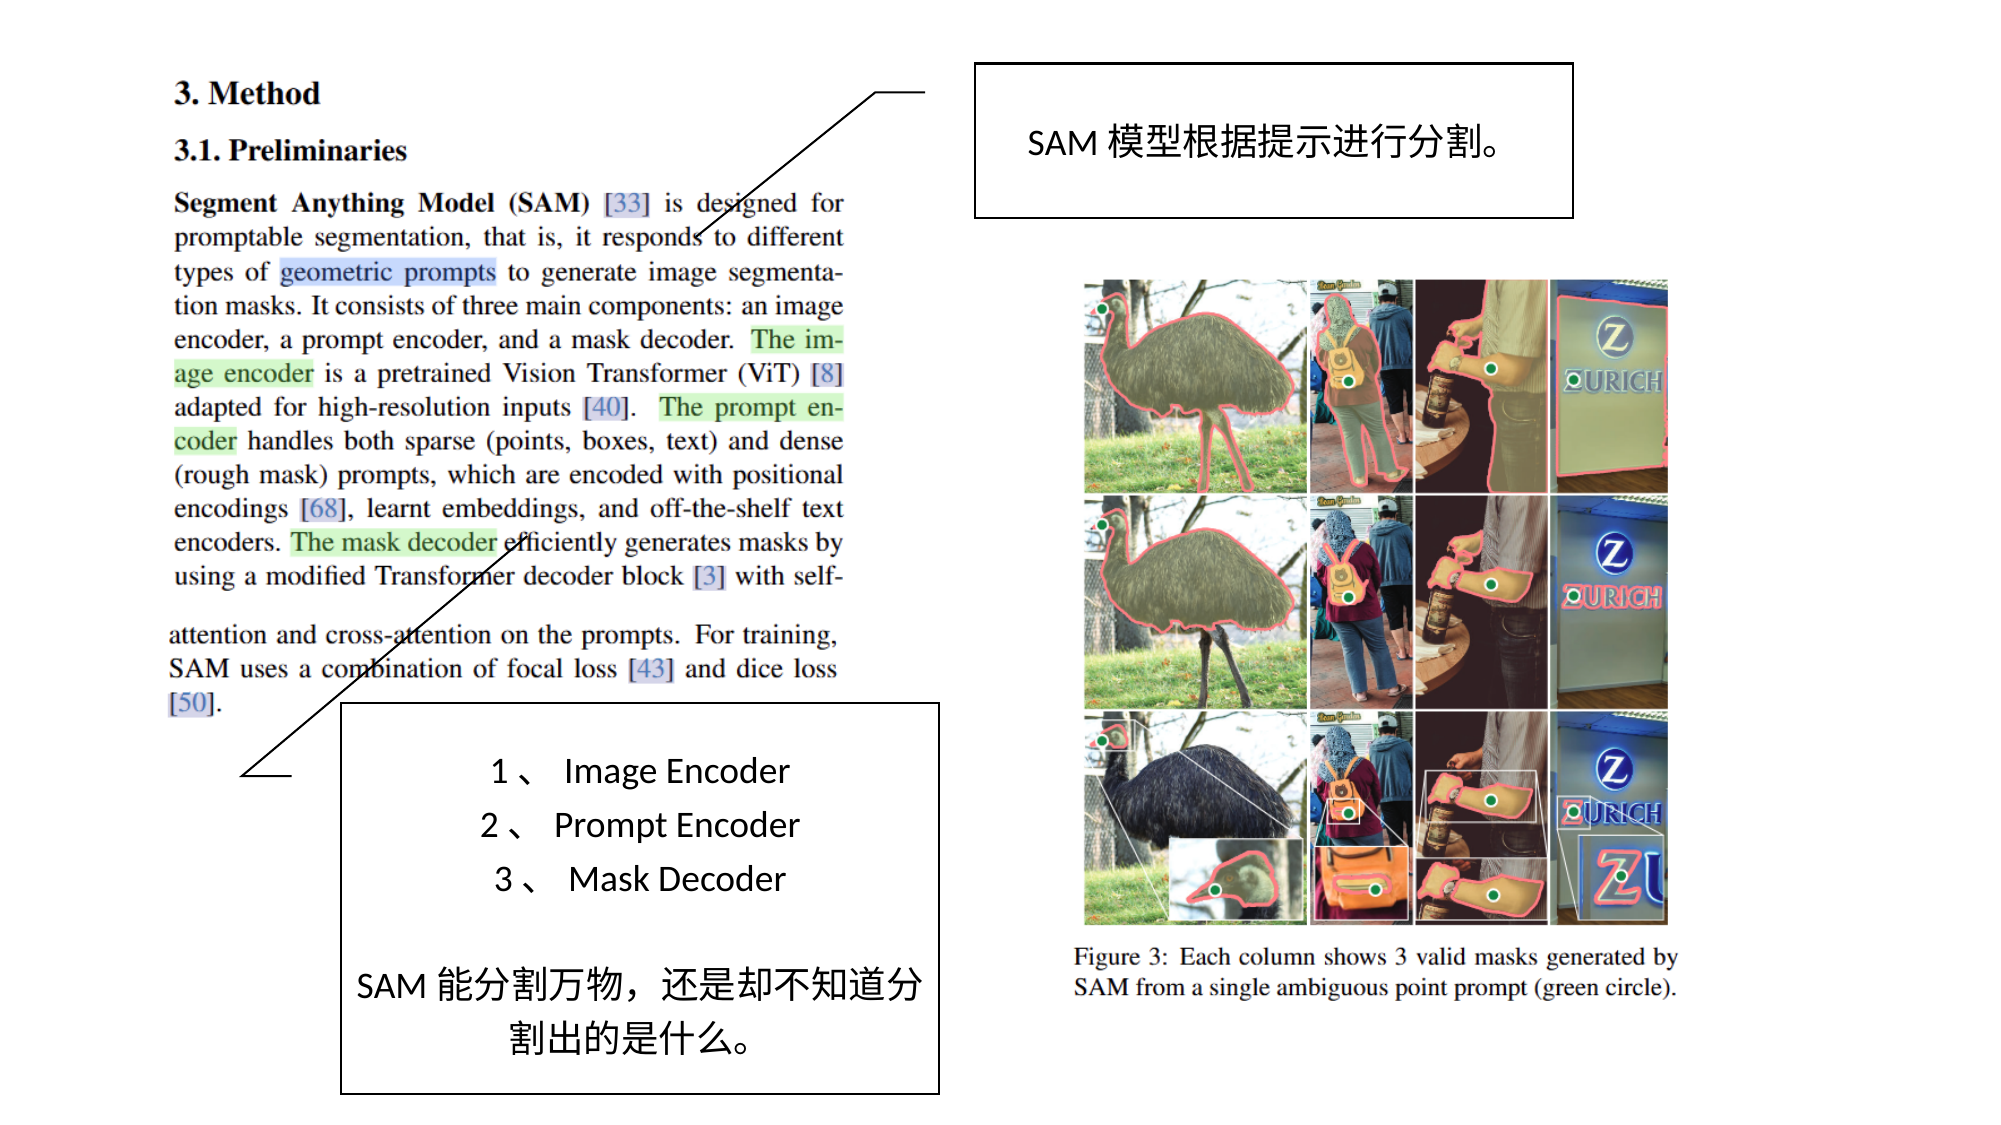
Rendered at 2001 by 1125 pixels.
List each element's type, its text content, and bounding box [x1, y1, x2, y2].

text_box SAM模型根据提示进行分割。 [974, 62, 1574, 219]
picture [1040, 238, 1703, 1020]
text_box 1、Image Encoder 2、Prompt Encoder 3、Mask Decoder SAM能分割万物，还是却不知道分割出的是什么。 [238, 725, 305, 778]
text_box 1、Image Encoder 2、Prompt Encoder 3、Mask Decoder SAM能分割万物，还是却不知道分割出的是什么。 [340, 702, 940, 1095]
picture [157, 72, 878, 725]
